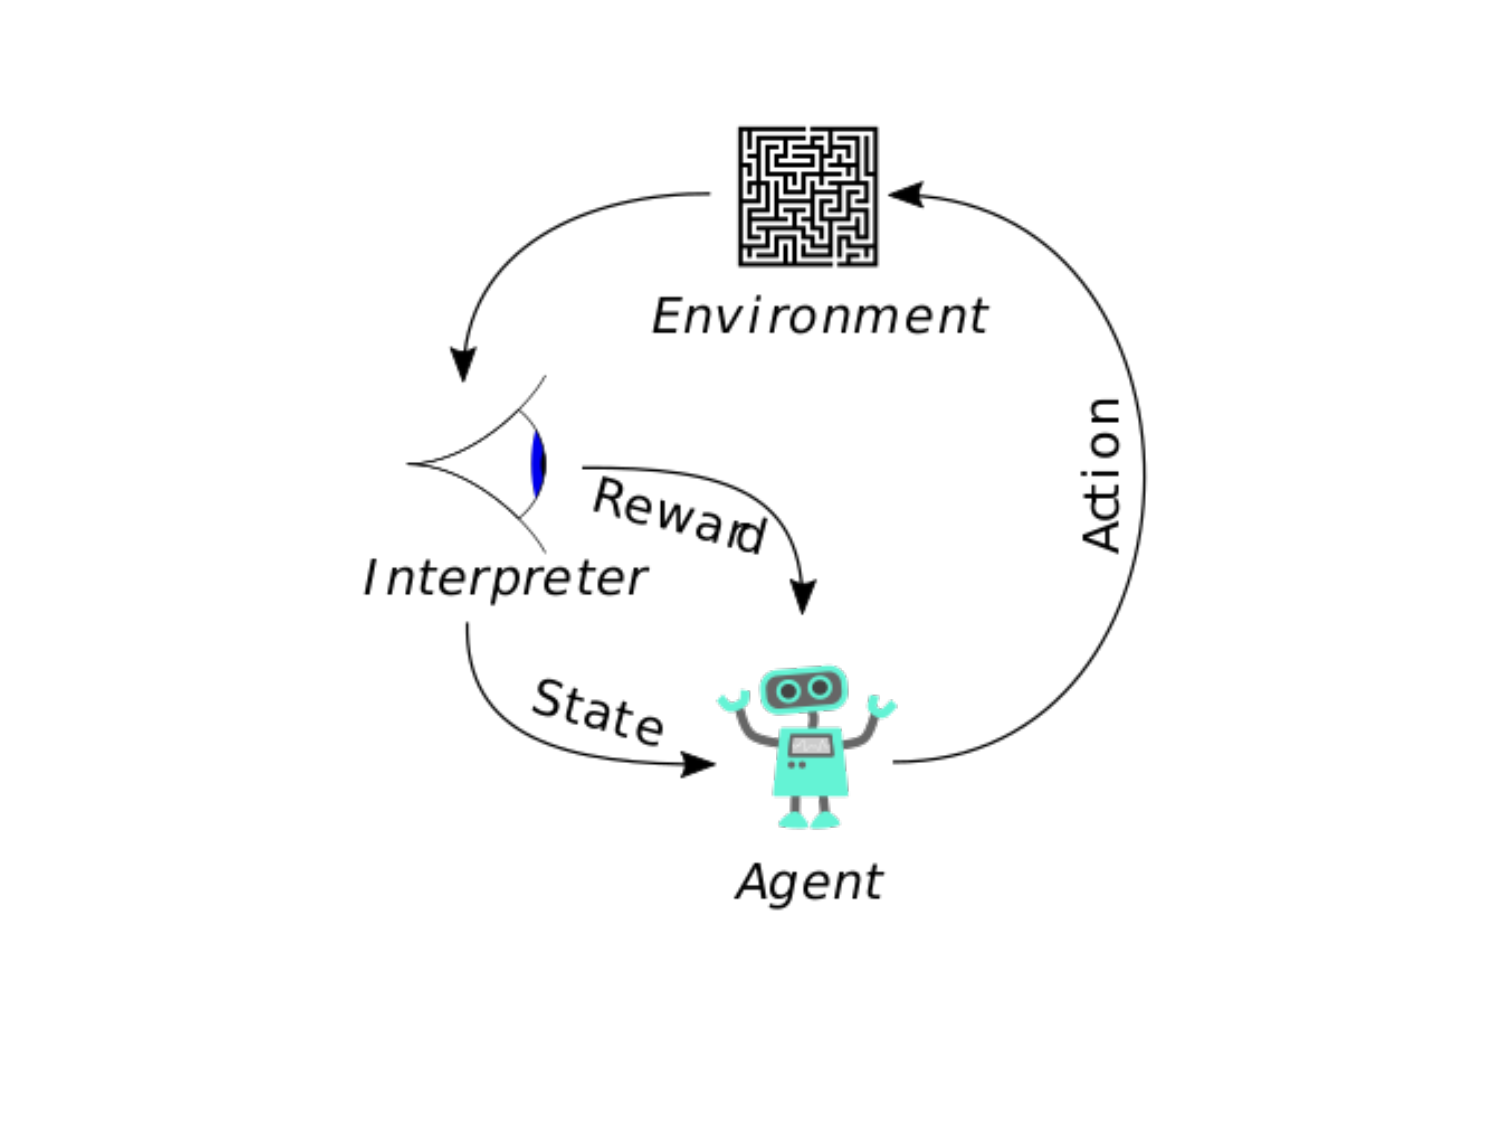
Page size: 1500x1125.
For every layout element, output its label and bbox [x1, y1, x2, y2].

picture [337, 112, 1176, 924]
